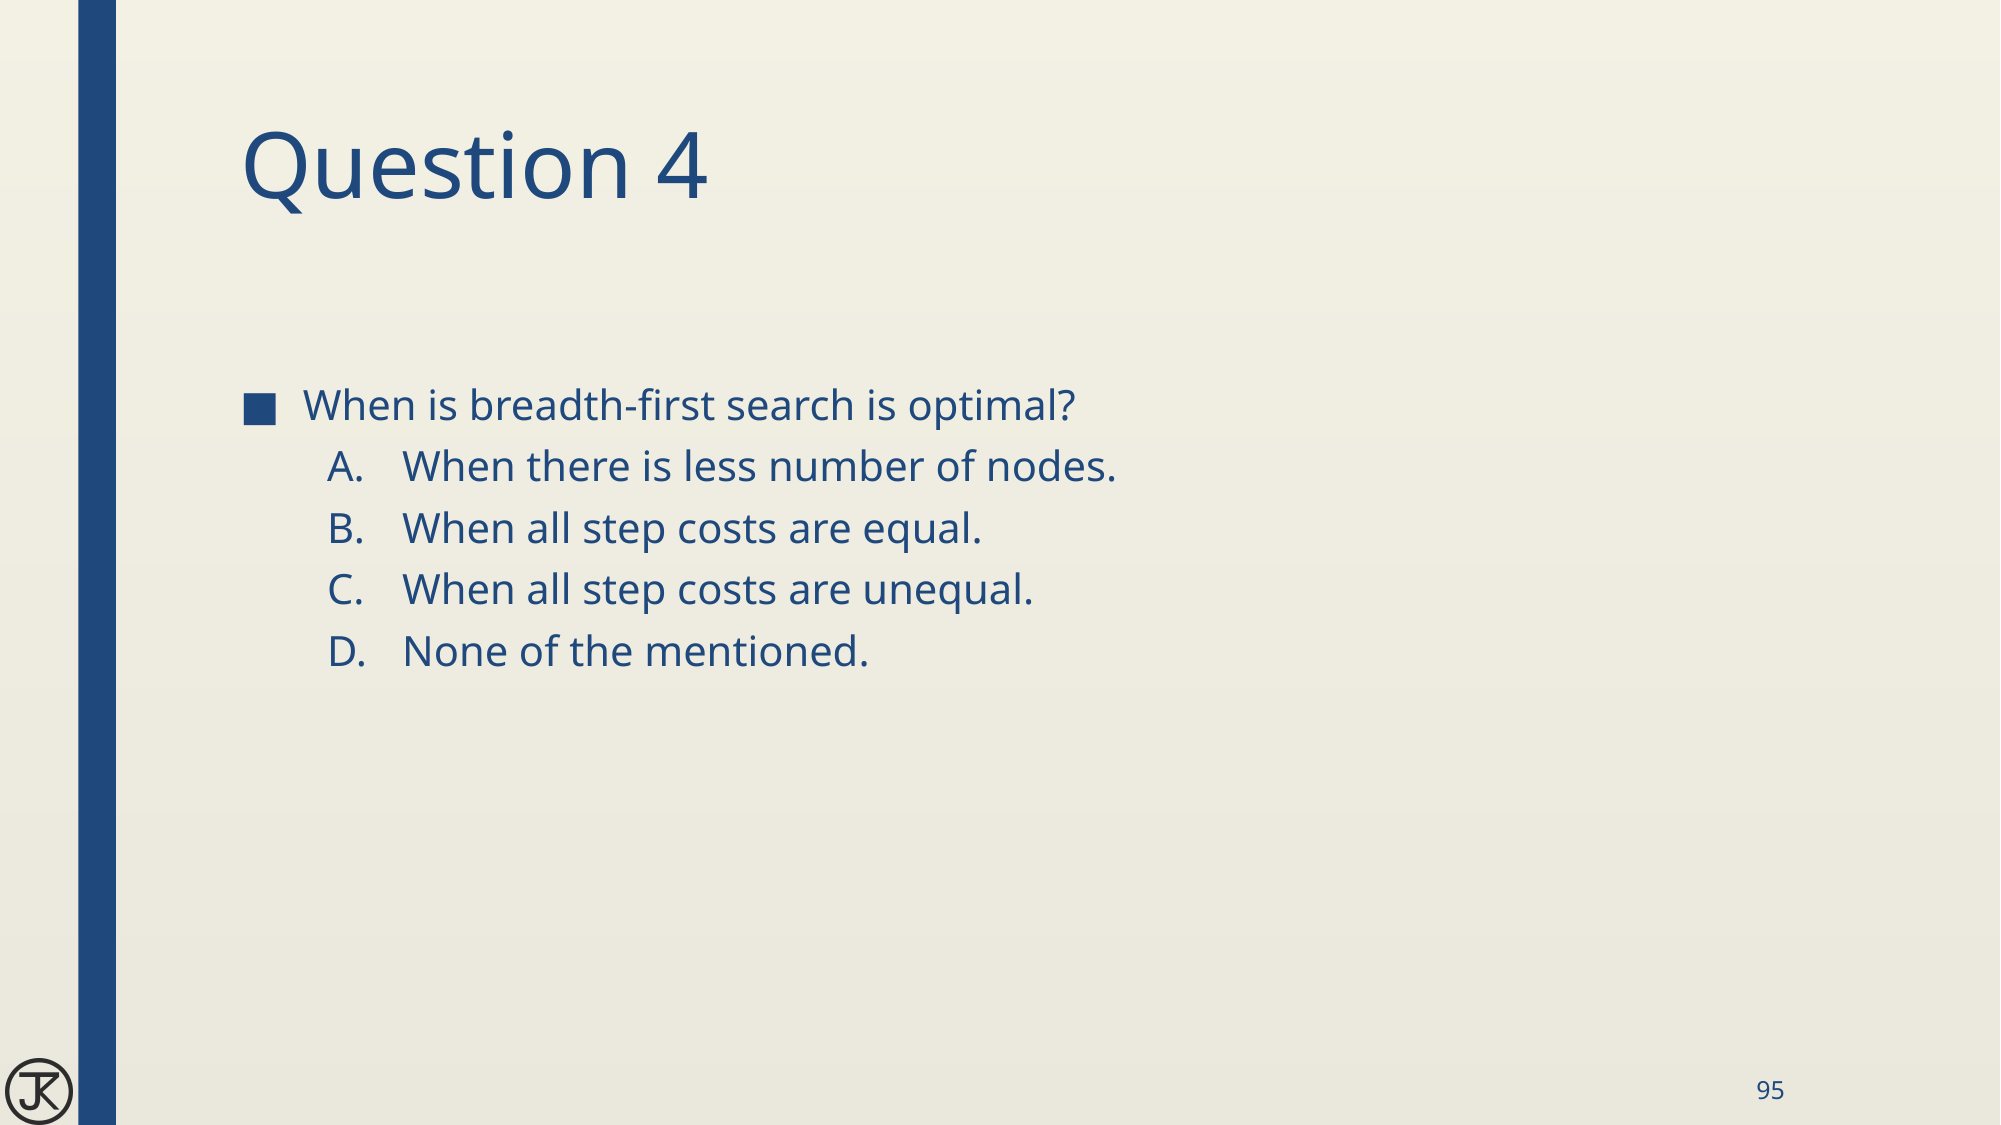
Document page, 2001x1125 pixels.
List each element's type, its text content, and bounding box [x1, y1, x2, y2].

list When is breadth-first search is optimal? When there is less number of nodes. When all step costs are equal. When all step costs are unequal. None of the mentioned. [225, 375, 1800, 1030]
title Question 4 [225, 112, 1800, 357]
picture [5, 1058, 73, 1125]
slide_number 95 [1553, 1058, 1800, 1125]
